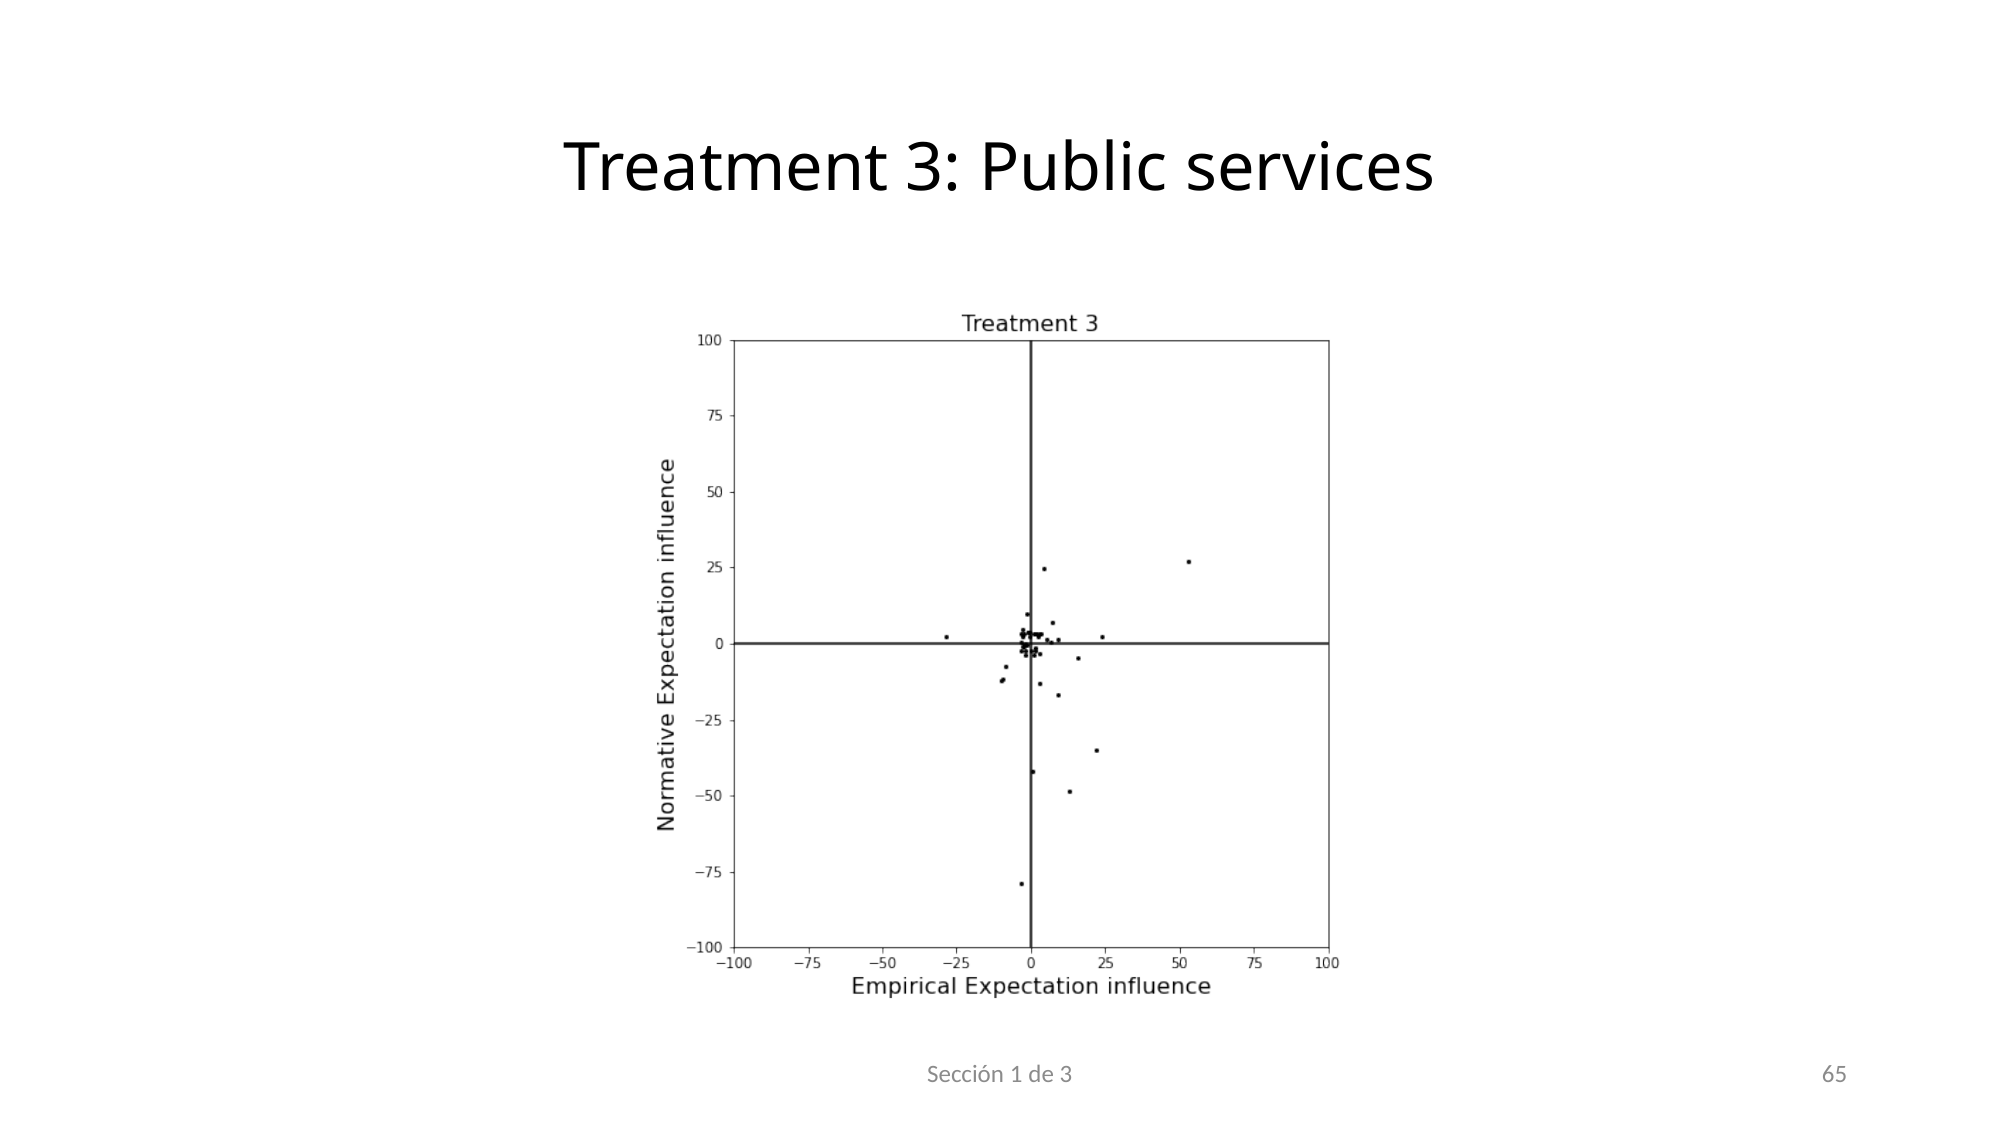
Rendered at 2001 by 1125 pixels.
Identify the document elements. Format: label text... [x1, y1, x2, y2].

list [643, 299, 1357, 1014]
title Treatment 3: Public services [137, 67, 1863, 271]
slide_number 65 [1412, 1042, 1863, 1103]
footer Sección 1 de 3 [662, 1042, 1338, 1103]
